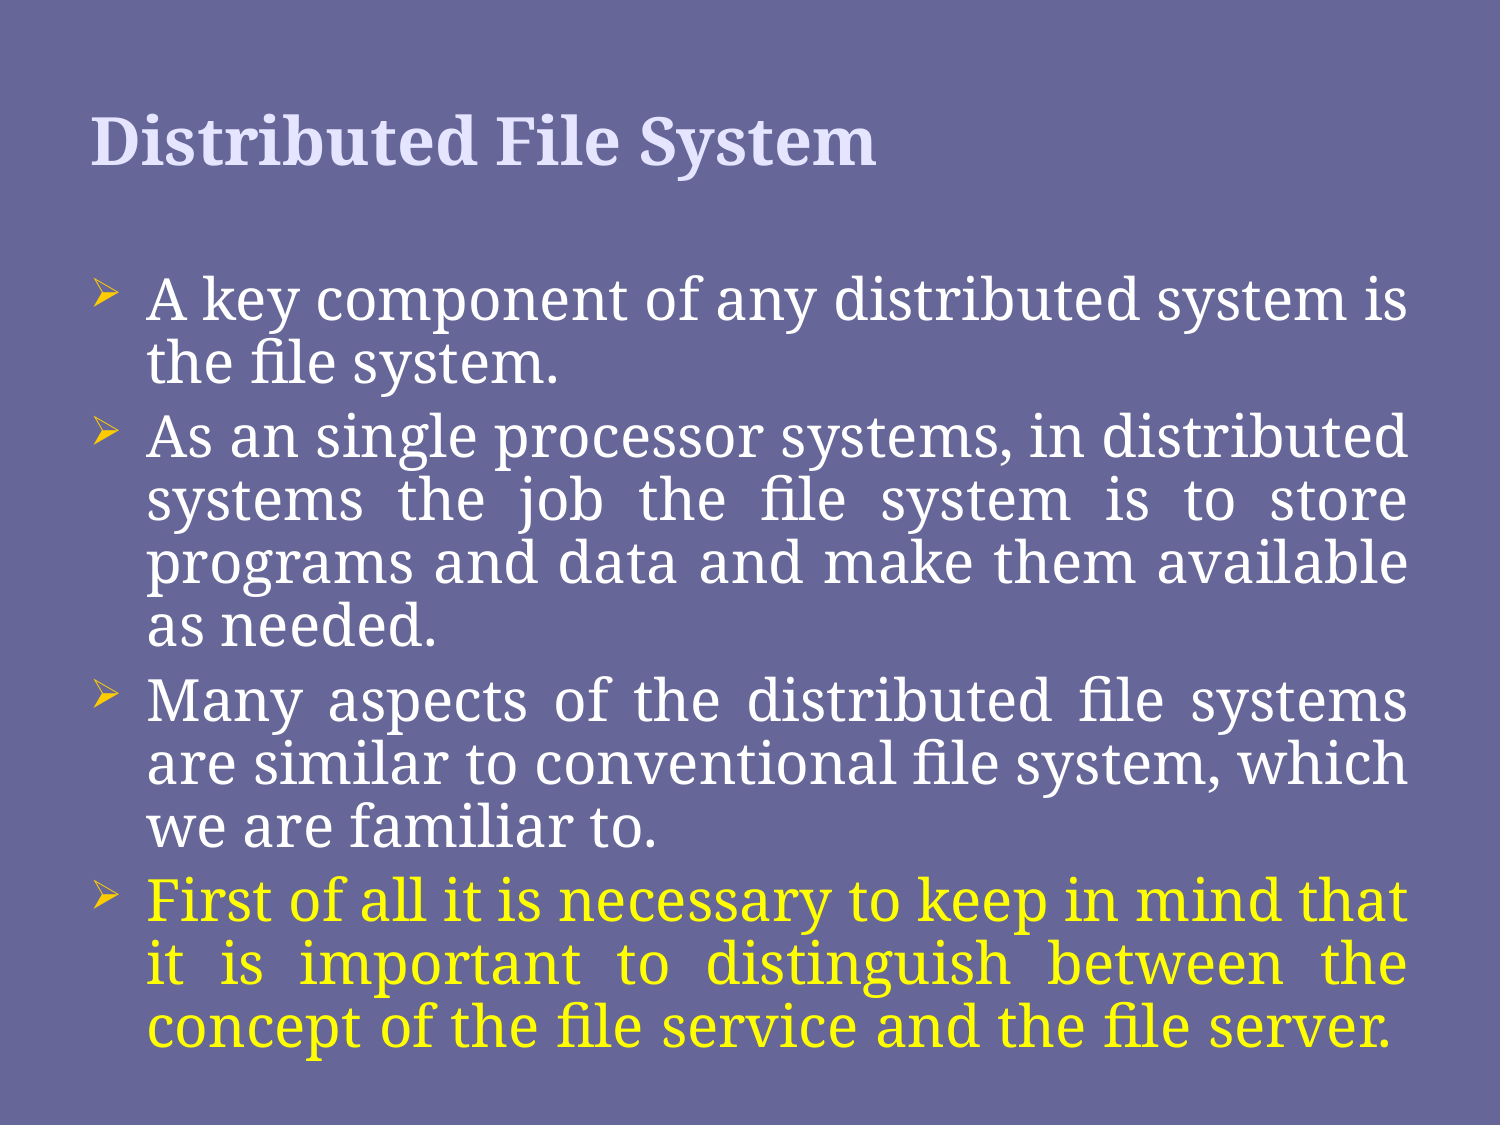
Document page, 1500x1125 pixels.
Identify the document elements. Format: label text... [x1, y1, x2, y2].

list A key component of any distributed system is the file system. As an single processor systems, in distributed systems the job the file system is to store programs and data and make them available as needed. Many aspects of the distributed file systems are similar to conventional file system, which we are familiar to. First of all it is necessary to keep in mind that it is important to distinguish between the concept of the file service and the file server. [74, 262, 1426, 1006]
title Distributed File System [74, 44, 1426, 233]
